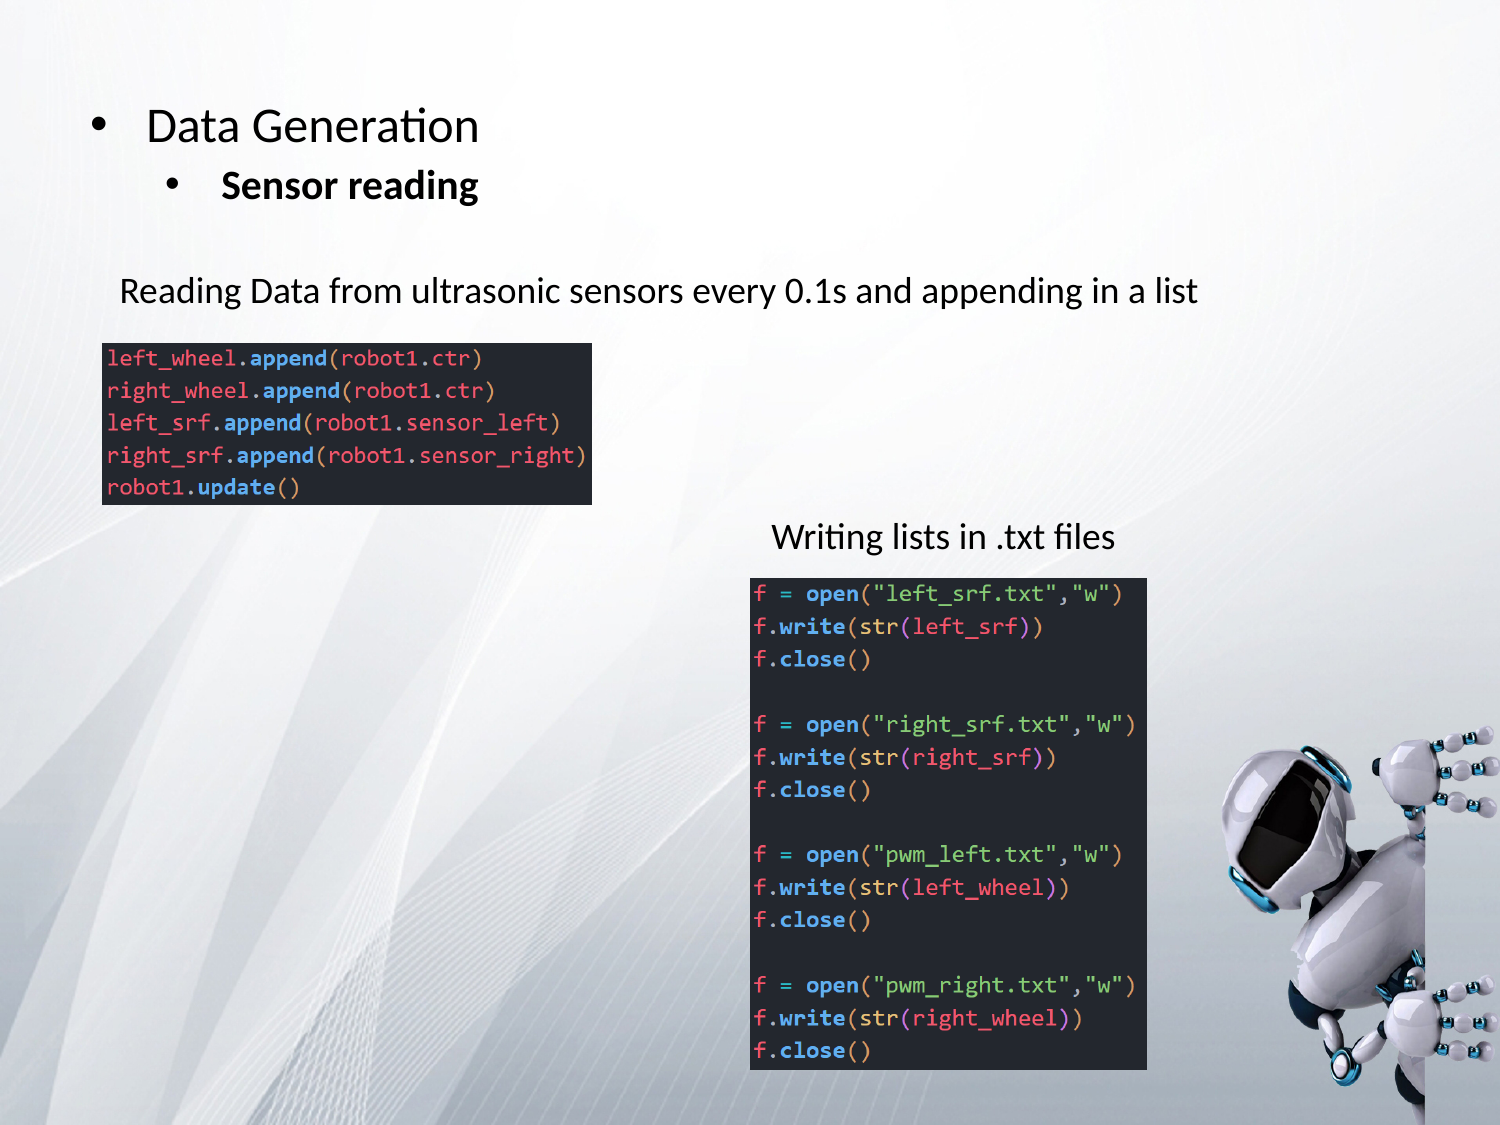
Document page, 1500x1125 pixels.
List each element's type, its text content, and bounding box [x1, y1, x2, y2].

text_box Writing lists in .txt files [756, 504, 1132, 565]
text_box Data Generation Sensor reading [74, 91, 1425, 1066]
picture [0, 0, 1500, 1125]
text_box Reading Data from ultrasonic sensors every 0.1s and appending in a list [104, 258, 1215, 319]
